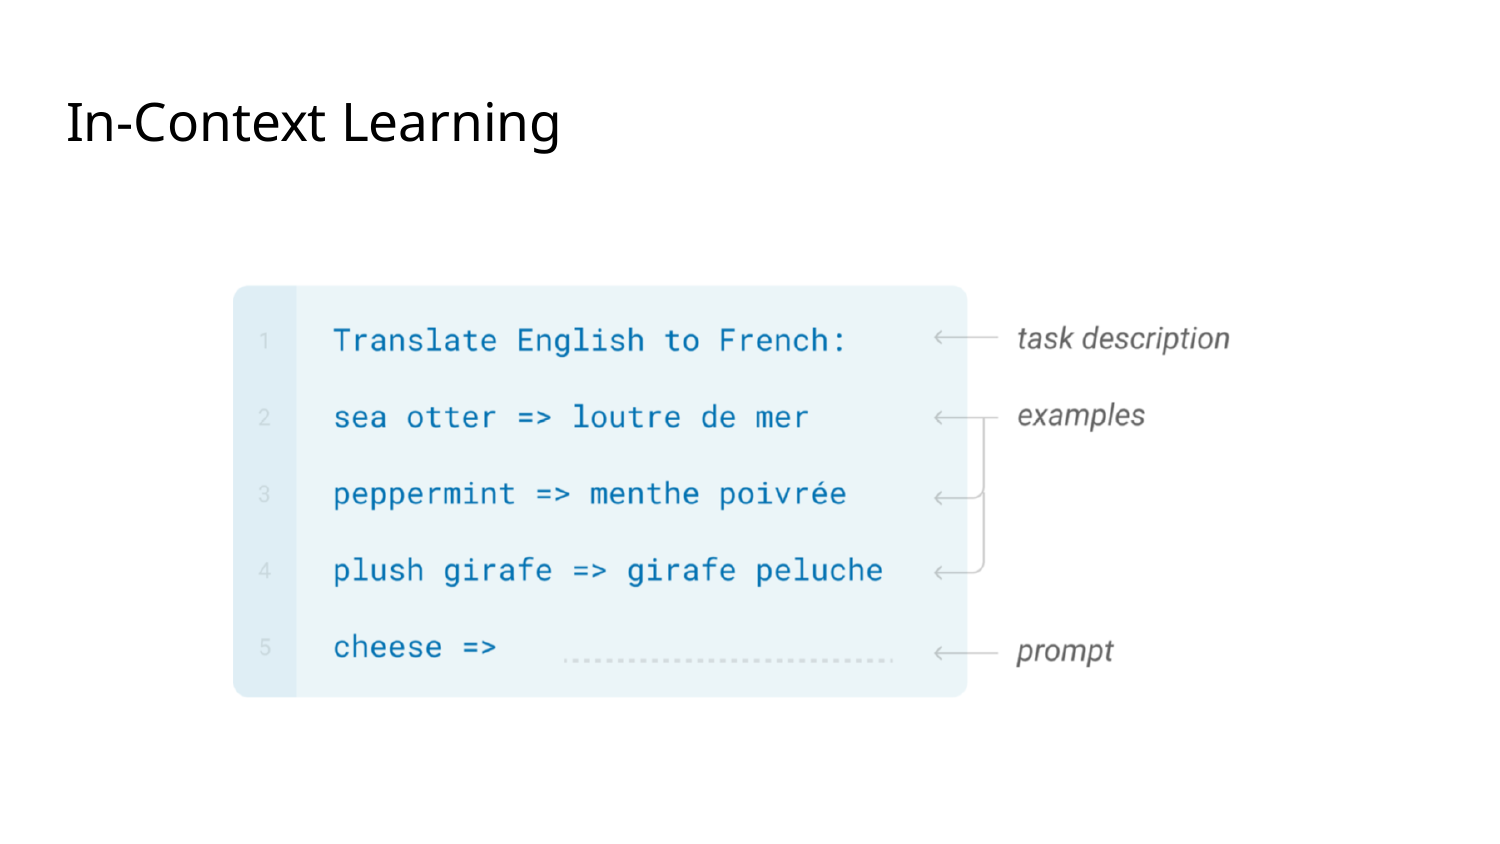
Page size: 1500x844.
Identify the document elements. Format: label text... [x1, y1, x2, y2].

title In-Context Learning [51, 72, 1449, 167]
picture [217, 263, 1240, 713]
